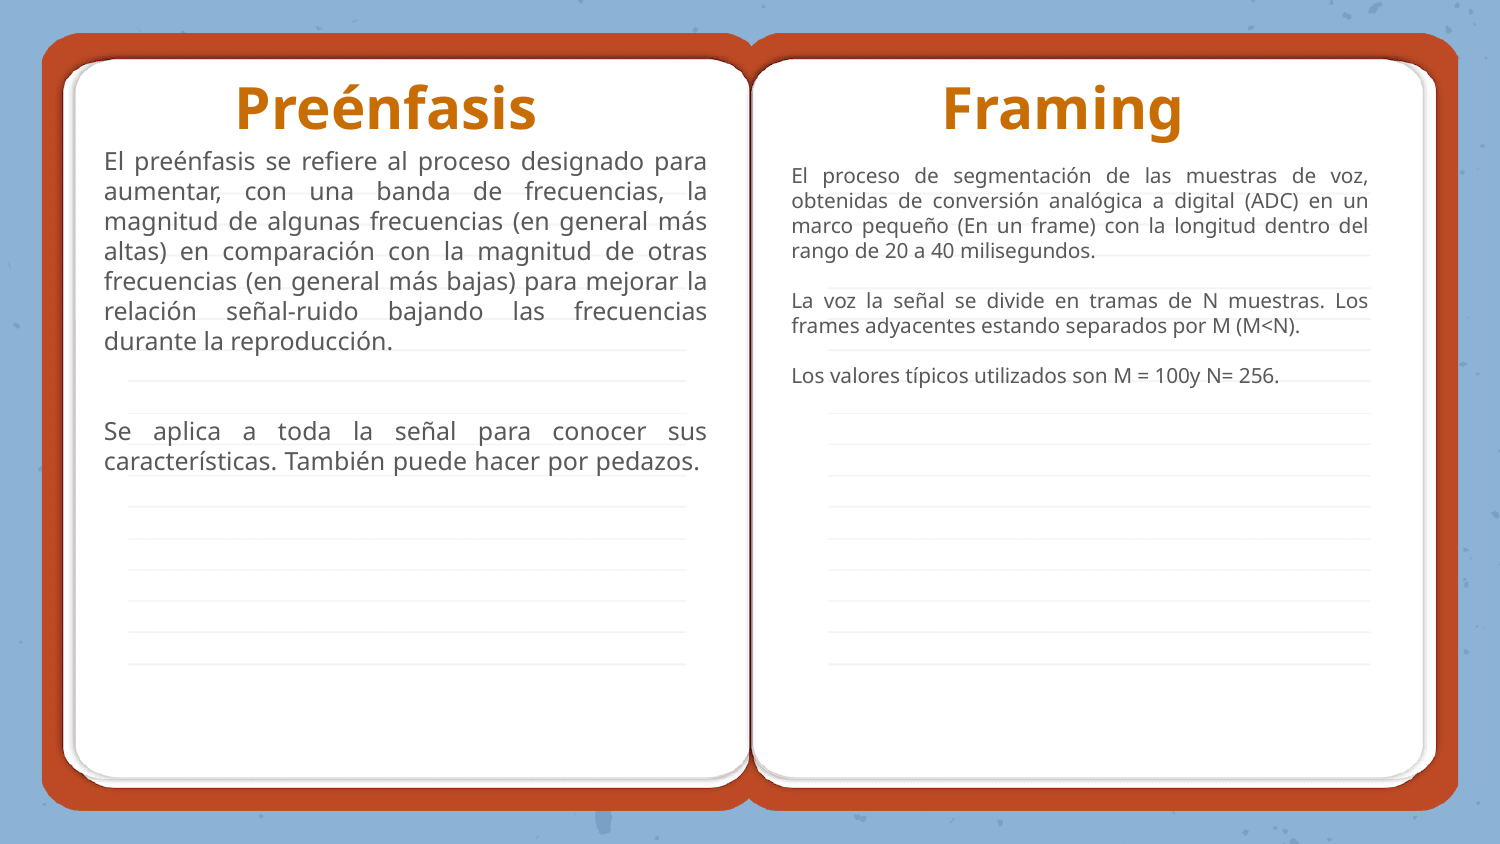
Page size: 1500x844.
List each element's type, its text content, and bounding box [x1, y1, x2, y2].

text_box Preénfasis [220, 70, 615, 165]
list El preénfasis se refiere al proceso designado para aumentar, con una banda de frecuencias, la magnitud de algunas frecuencias (en general más altas) en comparación con la magnitud de otras frecuencias (en general más bajas) para mejorar la relación señal-ruido bajando las frecuencias durante la reproducción. Se aplica a toda la señal para conocer sus características. También puede hacer por pedazos. [88, 130, 724, 540]
text_box El proceso de segmentación de las muestras de voz, obtenidas de conversión analógica a digital (ADC) en un marco pequeño (En un frame) con la longitud dentro del rango de 20 a 40 milisegundos. La voz la señal se divide en tramas de N muestras. Los frames adyacentes estando separados por M (M<N). Los valores típicos utilizados son M = 100y N= 256. [776, 147, 1384, 479]
title Framing [926, 70, 1321, 147]
picture [41, 33, 1459, 811]
